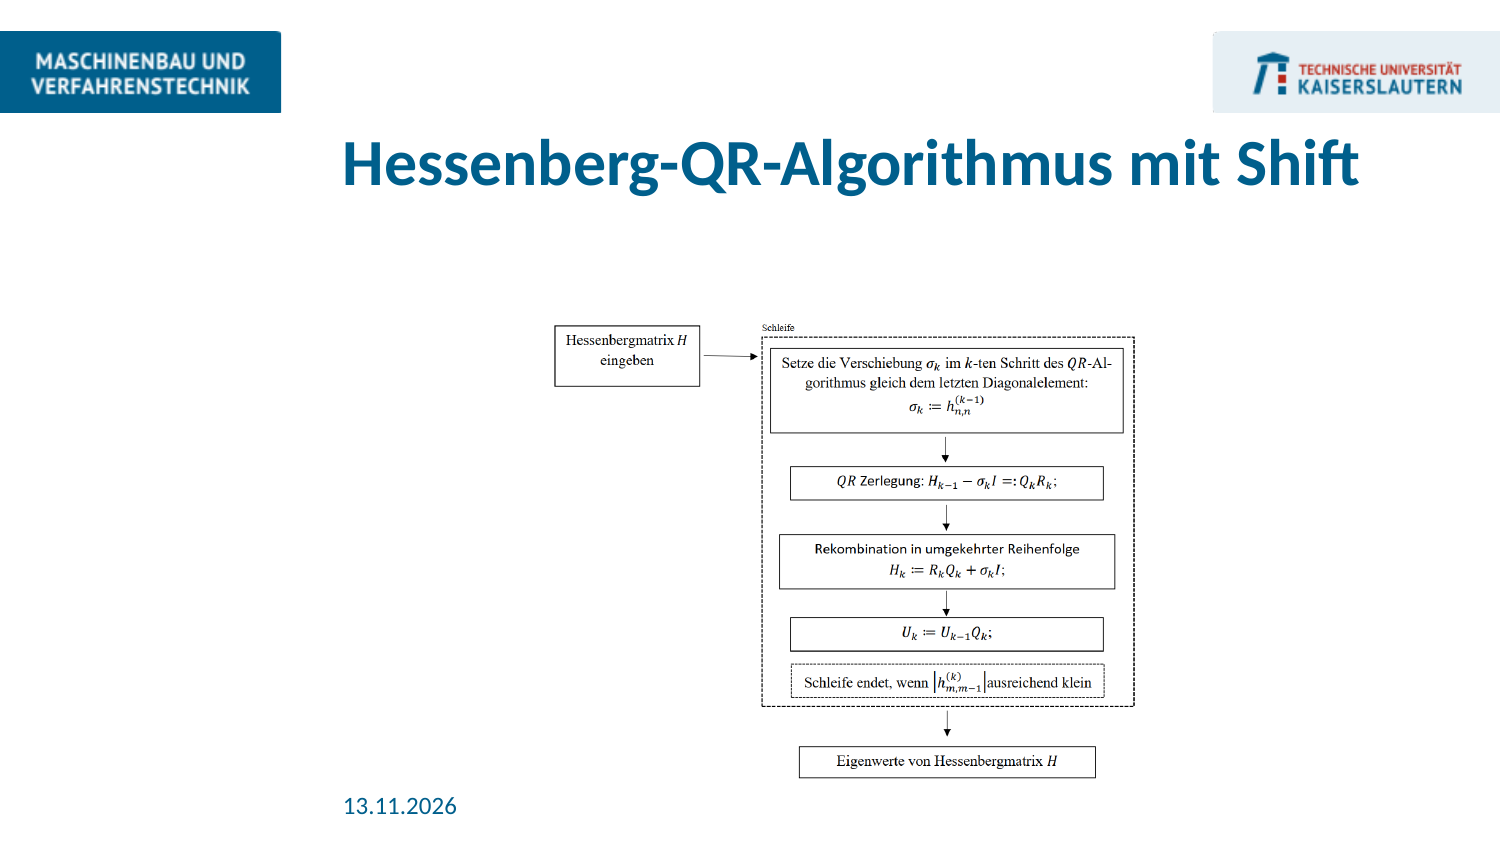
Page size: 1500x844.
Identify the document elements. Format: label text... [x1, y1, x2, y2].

picture [547, 317, 1141, 783]
title Hessenberg-QR-Algorithmus mit Shift [327, 112, 1425, 253]
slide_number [327, 782, 678, 827]
